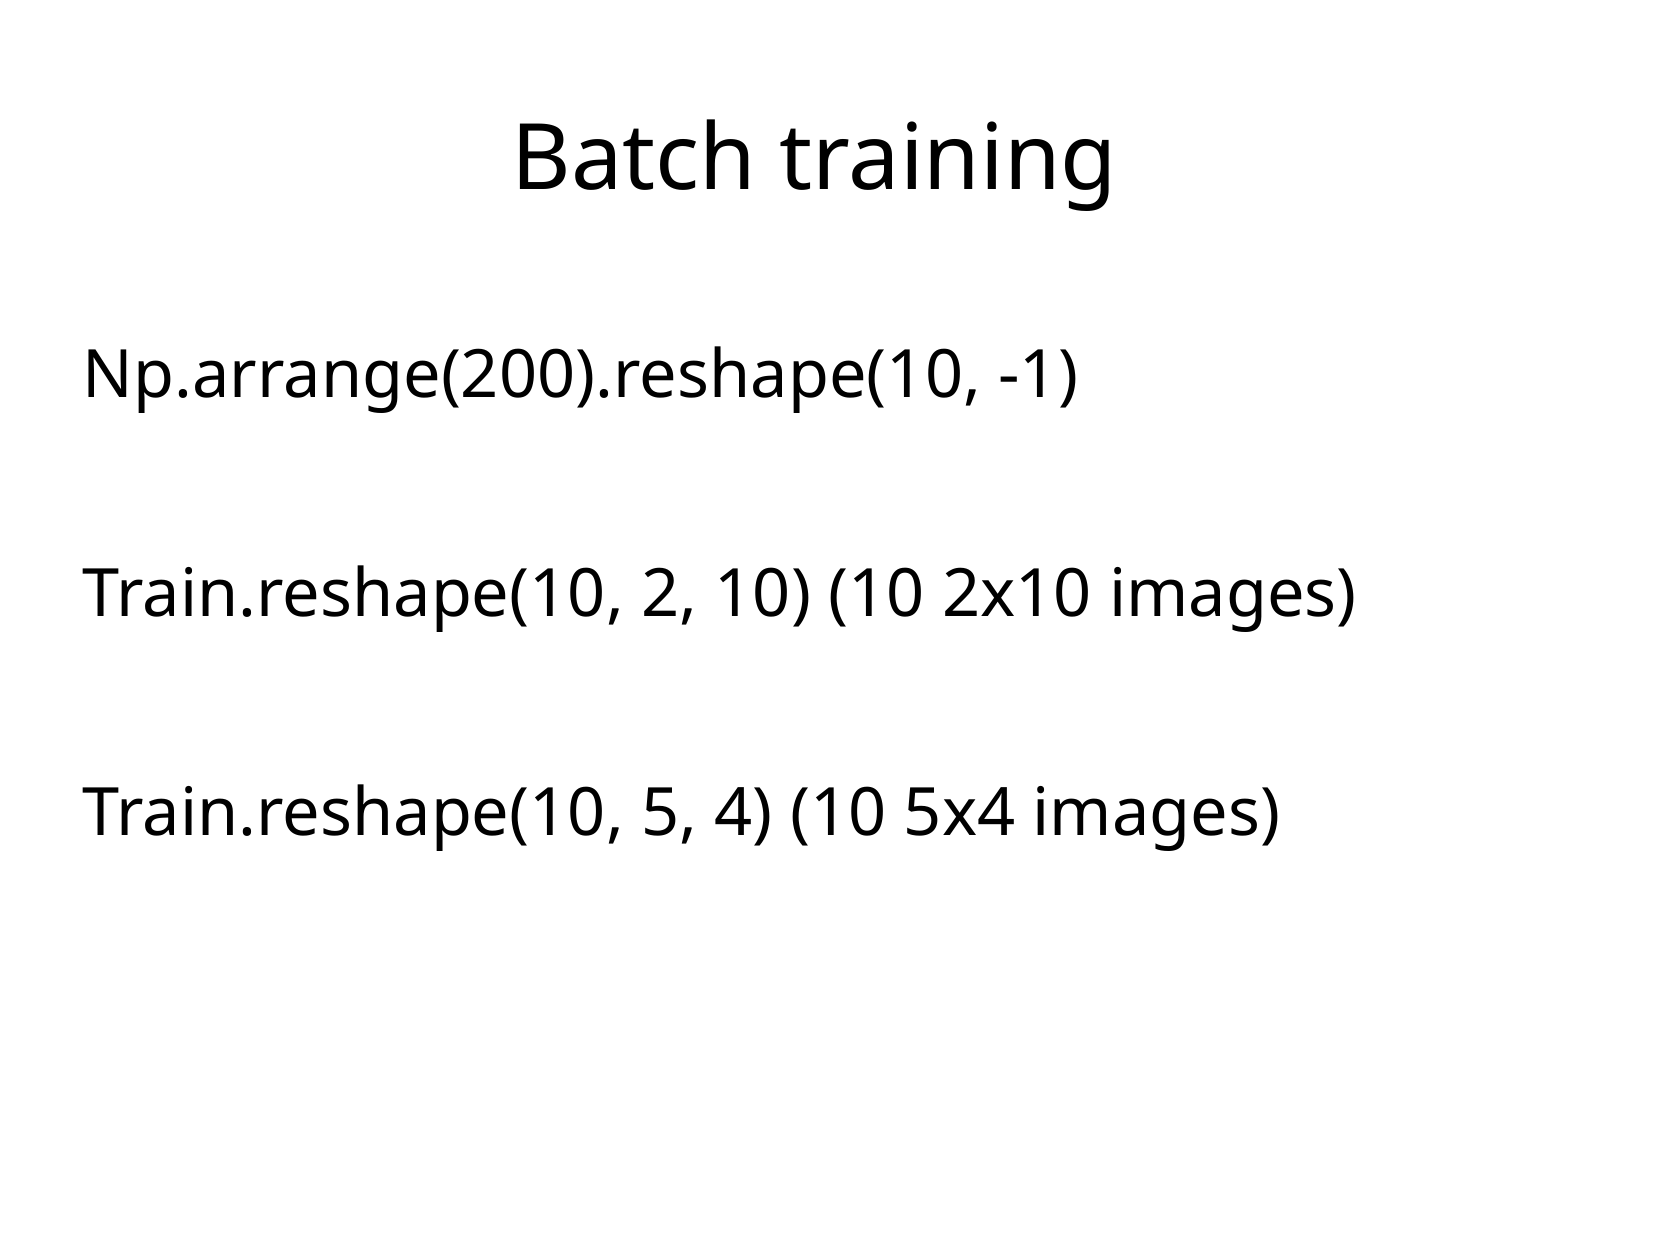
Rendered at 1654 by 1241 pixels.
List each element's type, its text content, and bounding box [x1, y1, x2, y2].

list Np.arrange(200).reshape(10, -1) Train.reshape(10, 2, 10) (10 2x10 images) Train.reshape(10, 5, 4) (10 5x4 images) [82, 330, 1571, 1182]
title Batch training [82, 49, 1571, 257]
